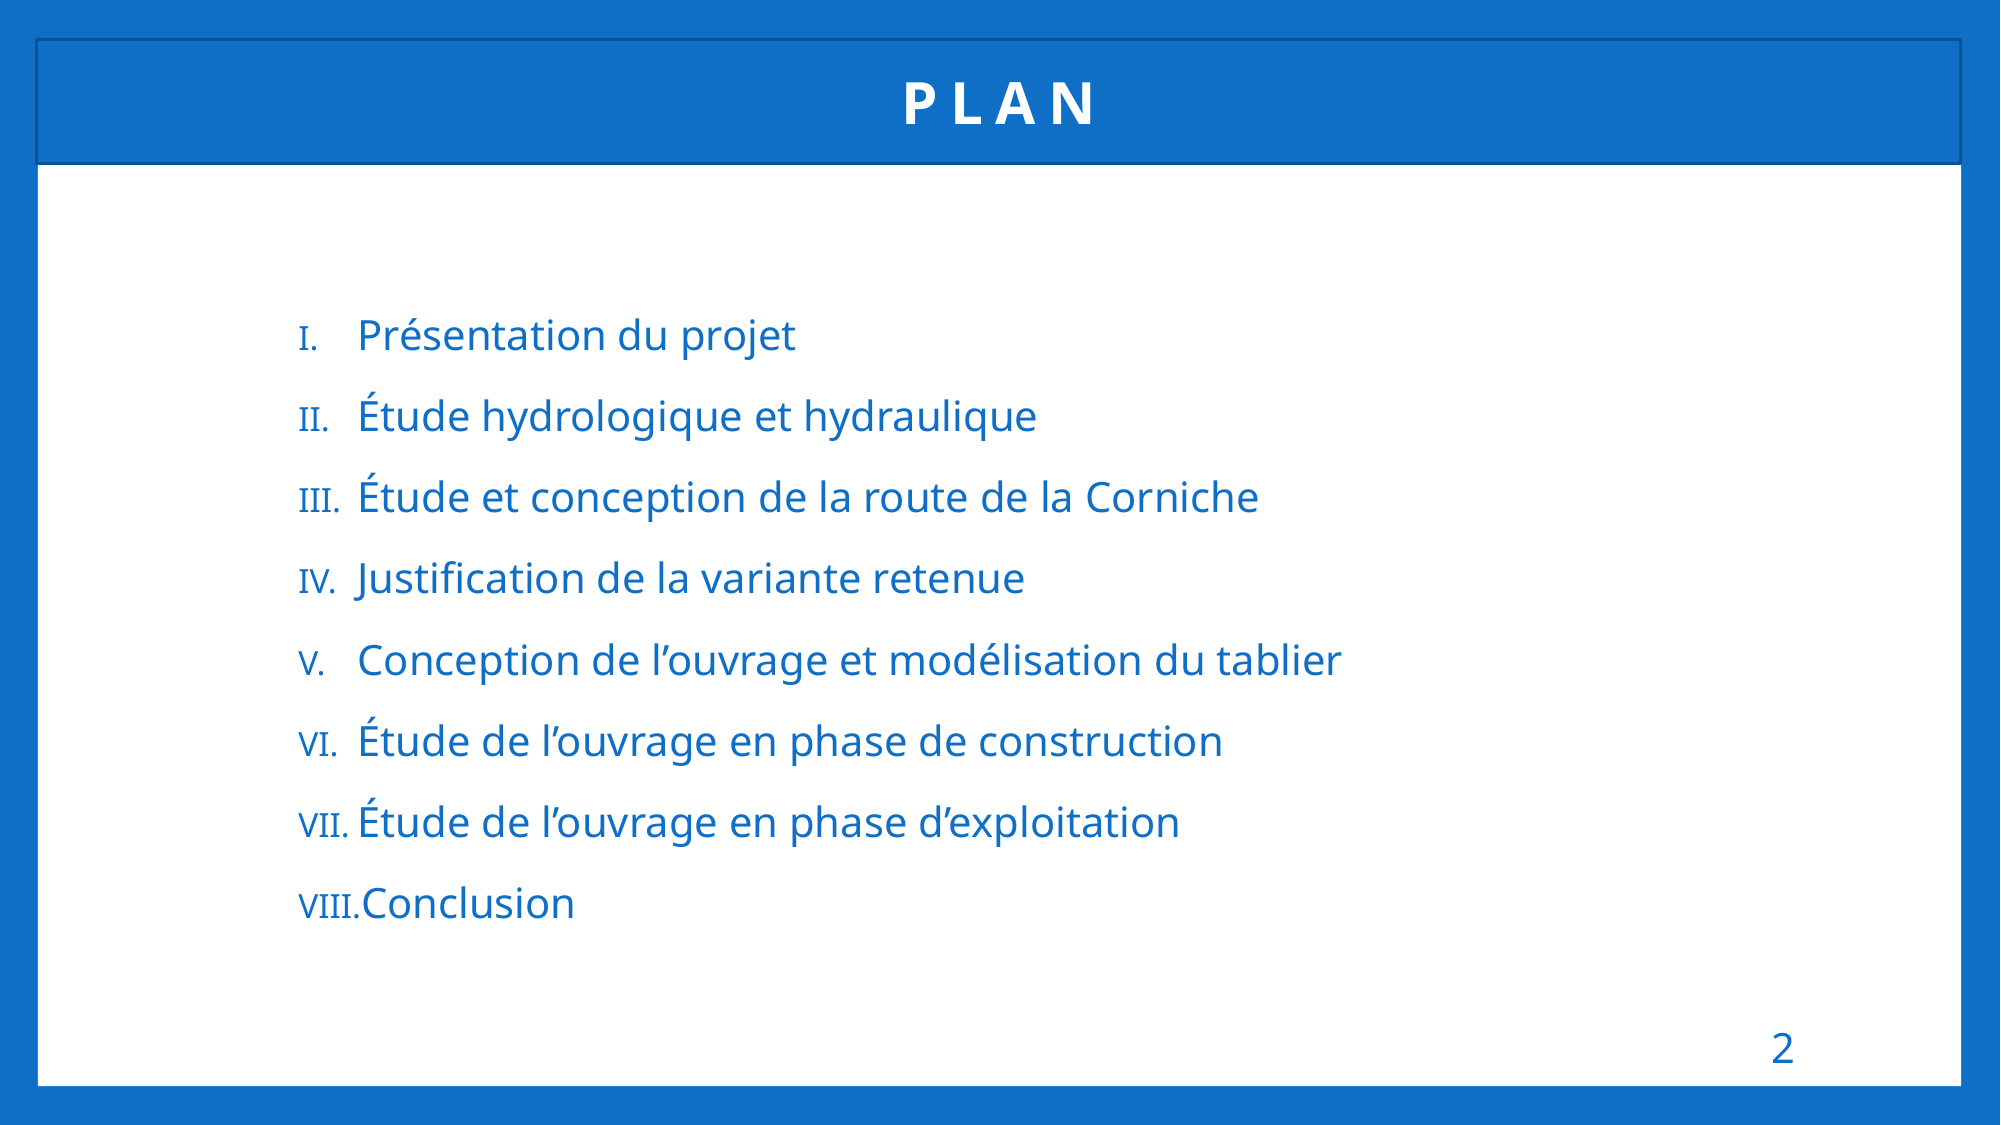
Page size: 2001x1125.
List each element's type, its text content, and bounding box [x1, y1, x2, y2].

text_box PLAN [35, 38, 1962, 165]
list Présentation du projet Étude hydrologique et hydraulique Étude et conception de la route de la Corniche Justification de la variante retenue Conception de l’ouvrage et modélisation du tablier Étude de l’ouvrage en phase de construction Étude de l’ouvrage en phase d’exploitation Conclusion [283, 301, 1654, 1021]
slide_number 2 [1530, 1020, 1811, 1081]
